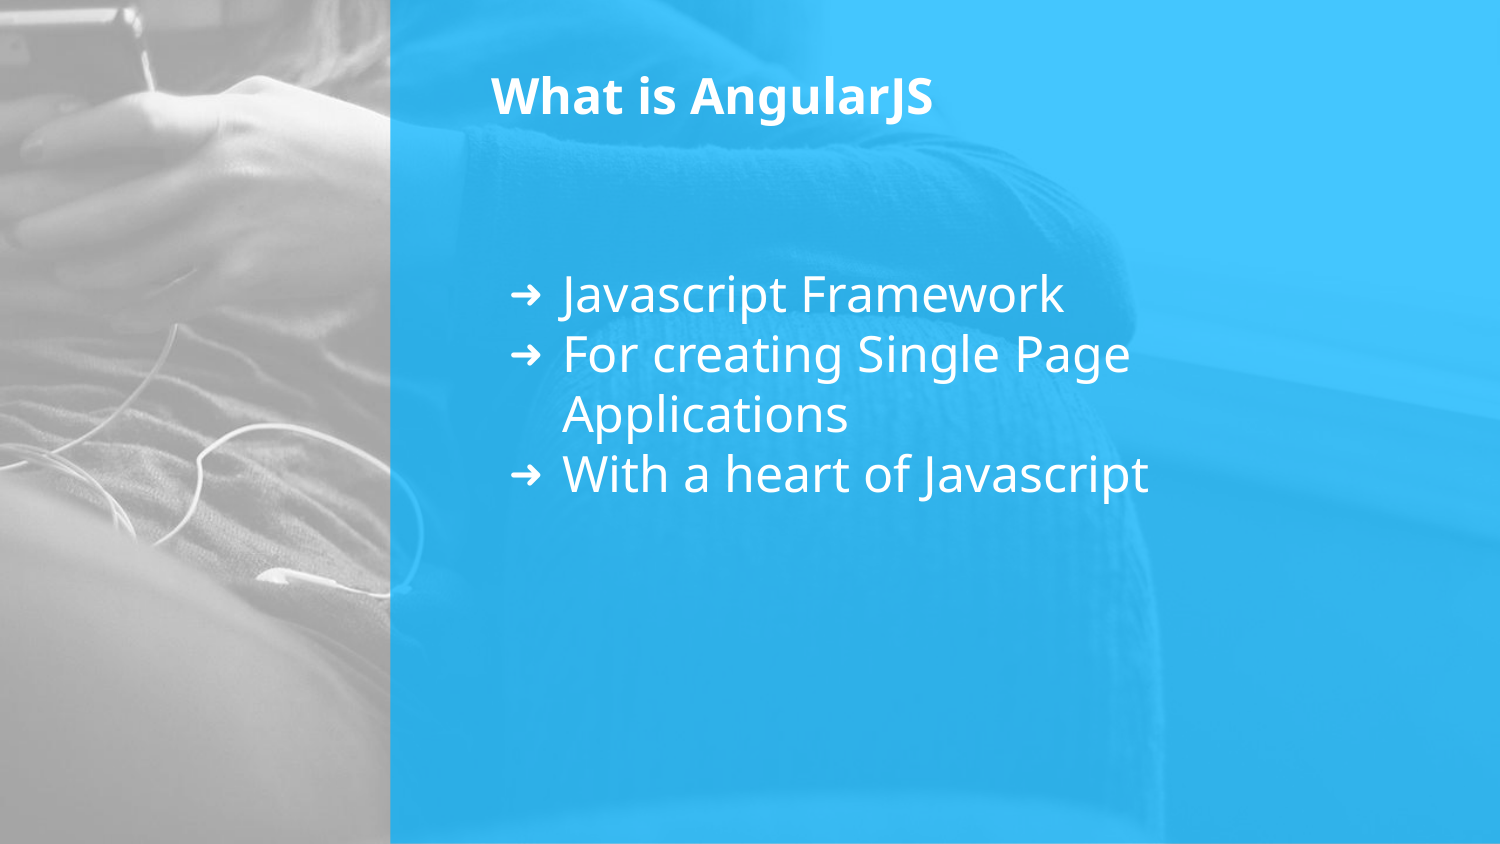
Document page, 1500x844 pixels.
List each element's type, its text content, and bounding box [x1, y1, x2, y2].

list Javascript Framework For creating Single Page Applications With a heart of Javascript [476, 247, 1415, 761]
title What is AngularJS [476, 49, 1415, 133]
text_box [0, 0, 390, 844]
picture [390, 0, 1500, 844]
